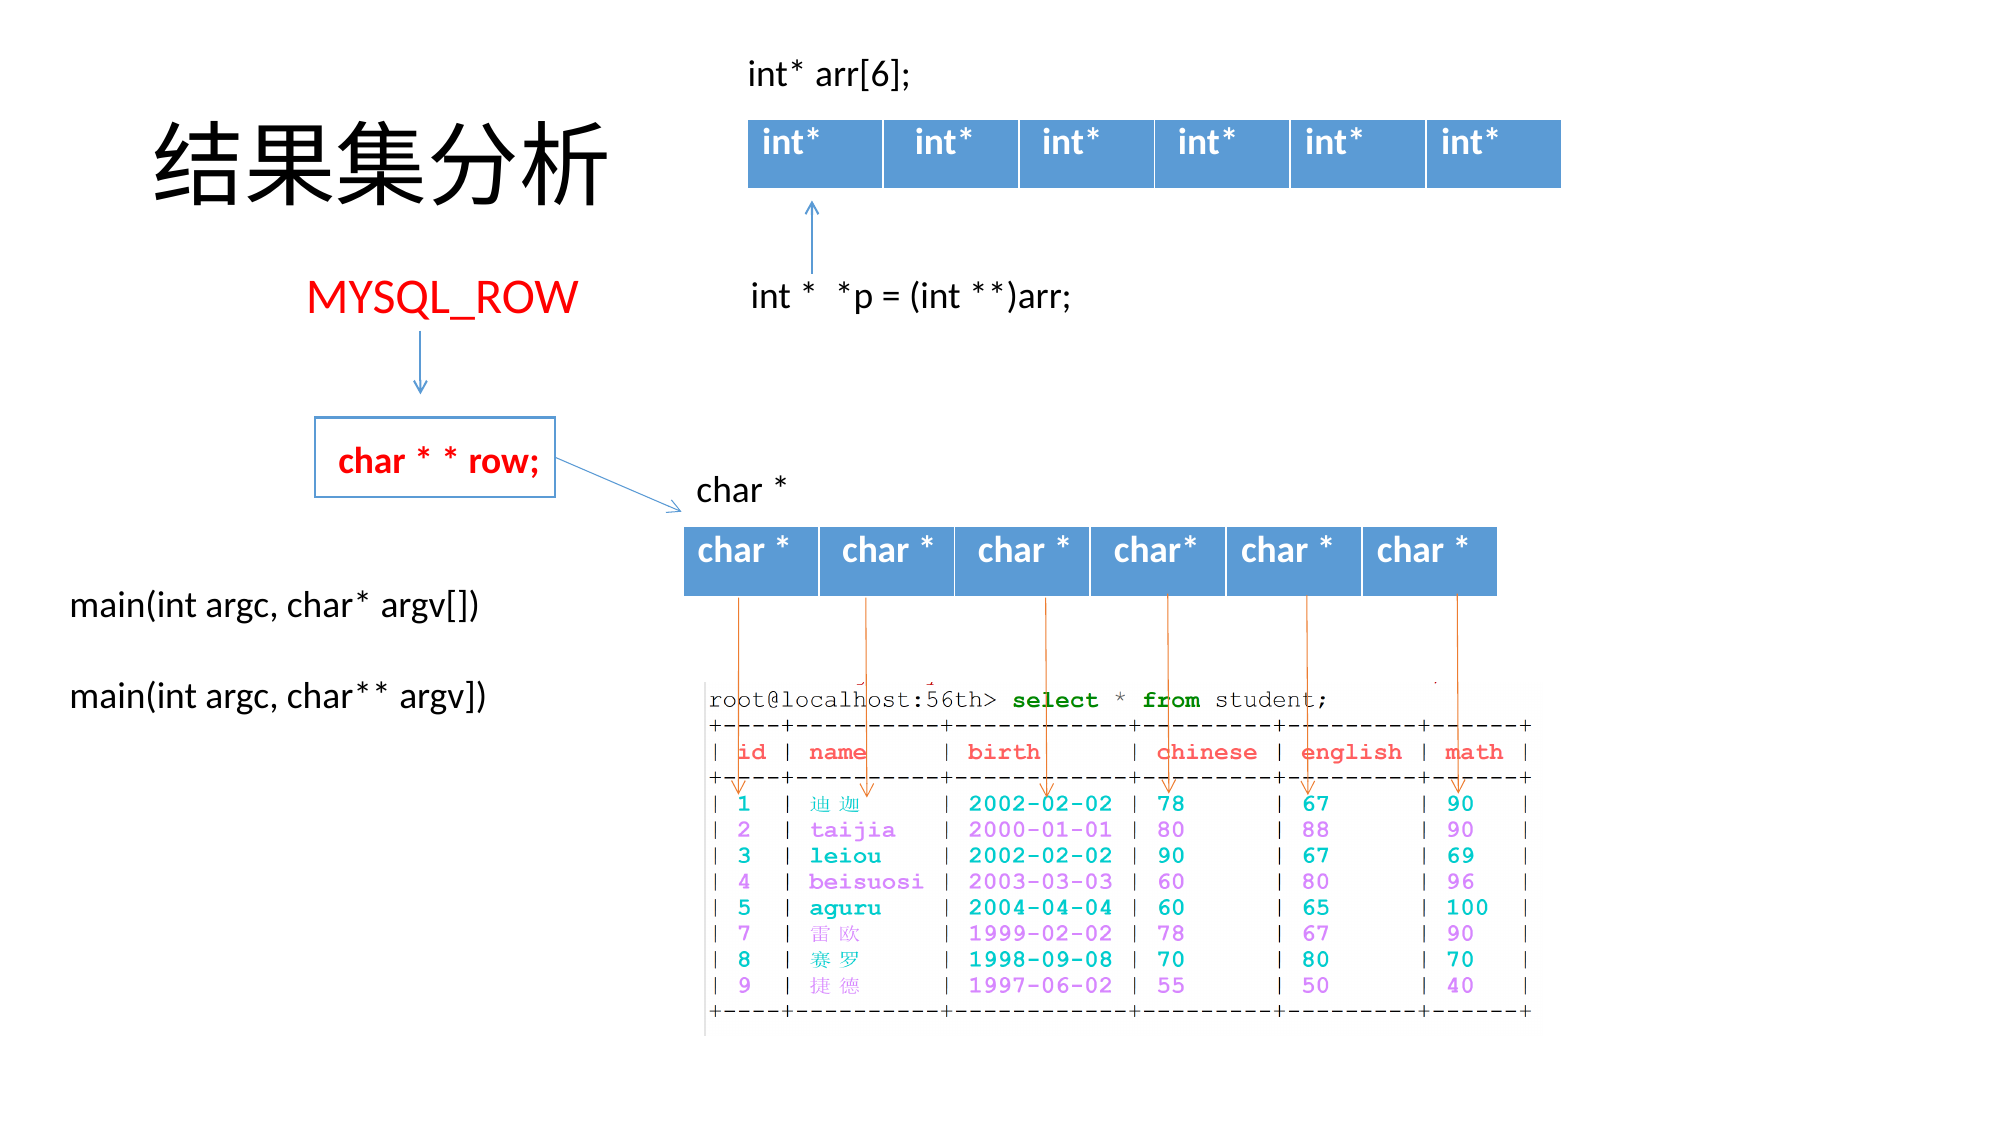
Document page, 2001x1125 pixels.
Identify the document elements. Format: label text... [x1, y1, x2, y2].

text_box int * *p = (int **)arr; [735, 263, 1227, 324]
table_header int* [1020, 120, 1154, 188]
table_header char * [1363, 527, 1497, 596]
text_box char * [681, 457, 814, 518]
text_box [314, 416, 556, 498]
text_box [555, 457, 682, 512]
text_box main(int argc, char* argv[]) [54, 572, 579, 632]
text_box main(int argc, char** argv]) [54, 663, 579, 724]
table_header int* [748, 120, 882, 188]
text_box MYSQL_ROW [291, 256, 663, 332]
table_header int* [884, 120, 1018, 188]
title 结果集分析 [137, 59, 1863, 278]
table_header int* [1427, 120, 1561, 188]
table_header int* [1155, 120, 1289, 188]
picture [704, 682, 1543, 1037]
table_header char * [820, 527, 954, 596]
table_header int* [1291, 120, 1425, 188]
table_header char * [1227, 527, 1361, 596]
text_box int* arr[6]; [732, 41, 1190, 101]
table_header char * [684, 527, 818, 596]
table_header char* [1091, 527, 1225, 596]
table_header char * [955, 527, 1089, 596]
